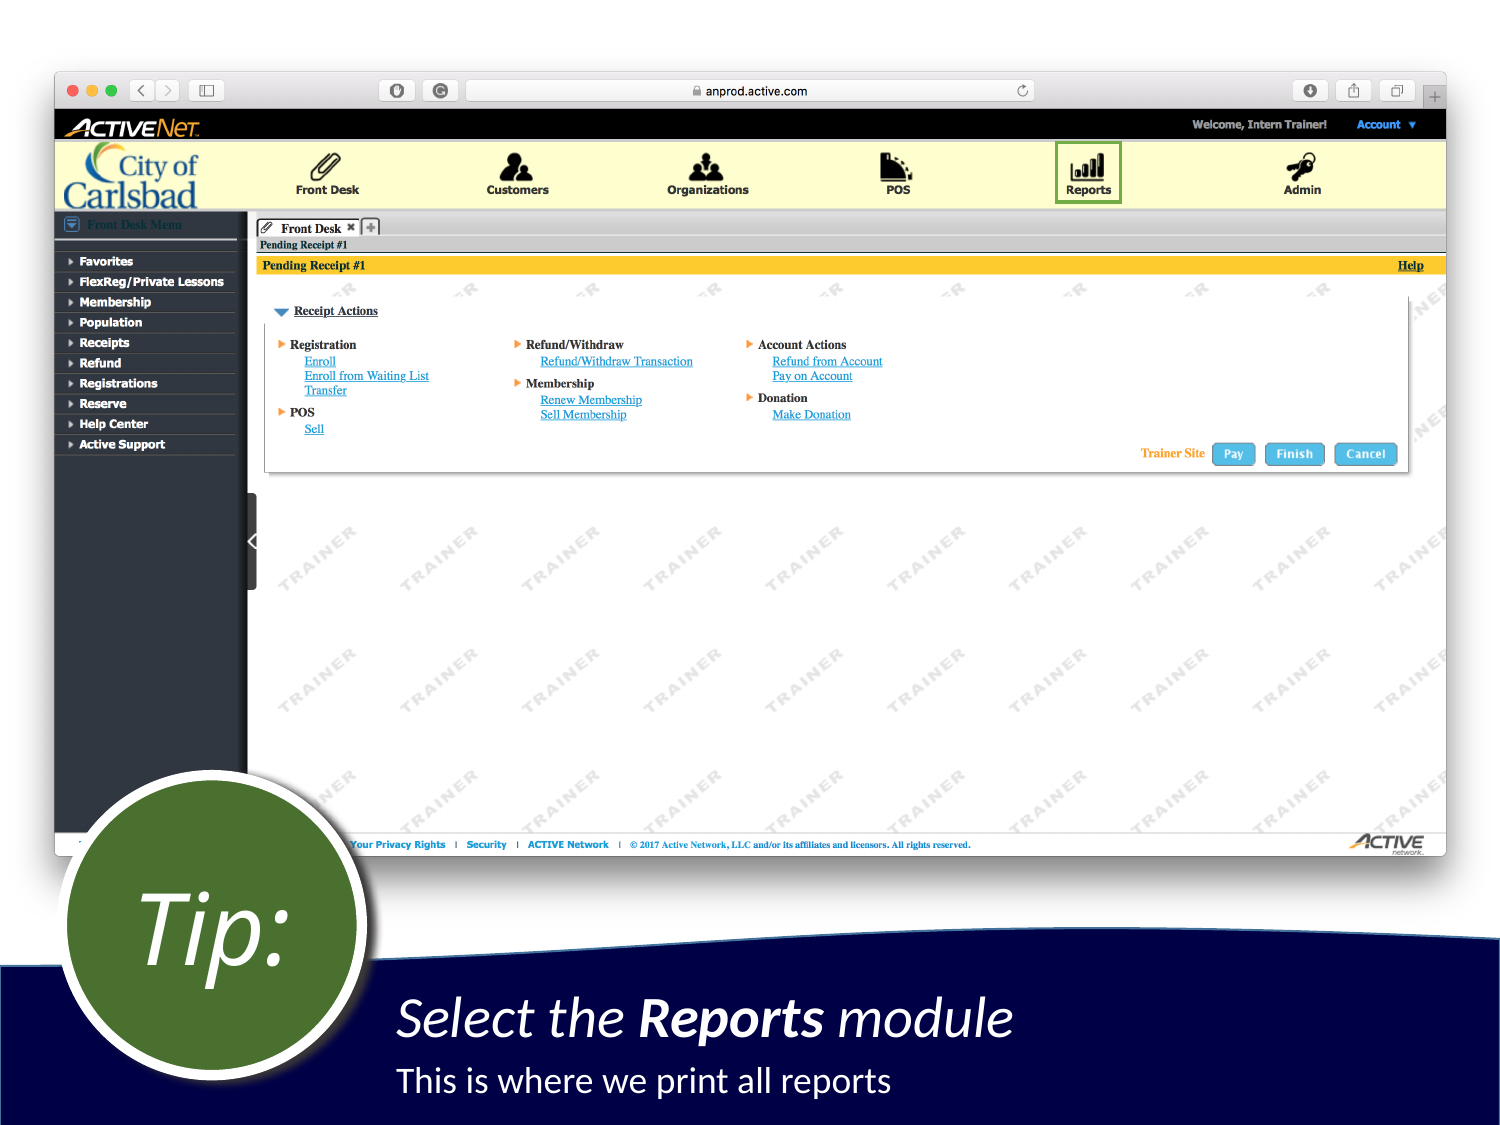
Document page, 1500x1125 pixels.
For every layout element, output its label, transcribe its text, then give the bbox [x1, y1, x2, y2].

picture [0, 41, 1500, 933]
text_box This is where we print all reports [381, 1048, 1478, 1109]
text_box Select the Reports module [381, 971, 1478, 1048]
text_box [0, 933, 1500, 1125]
text_box Tip: [61, 933, 363, 1077]
